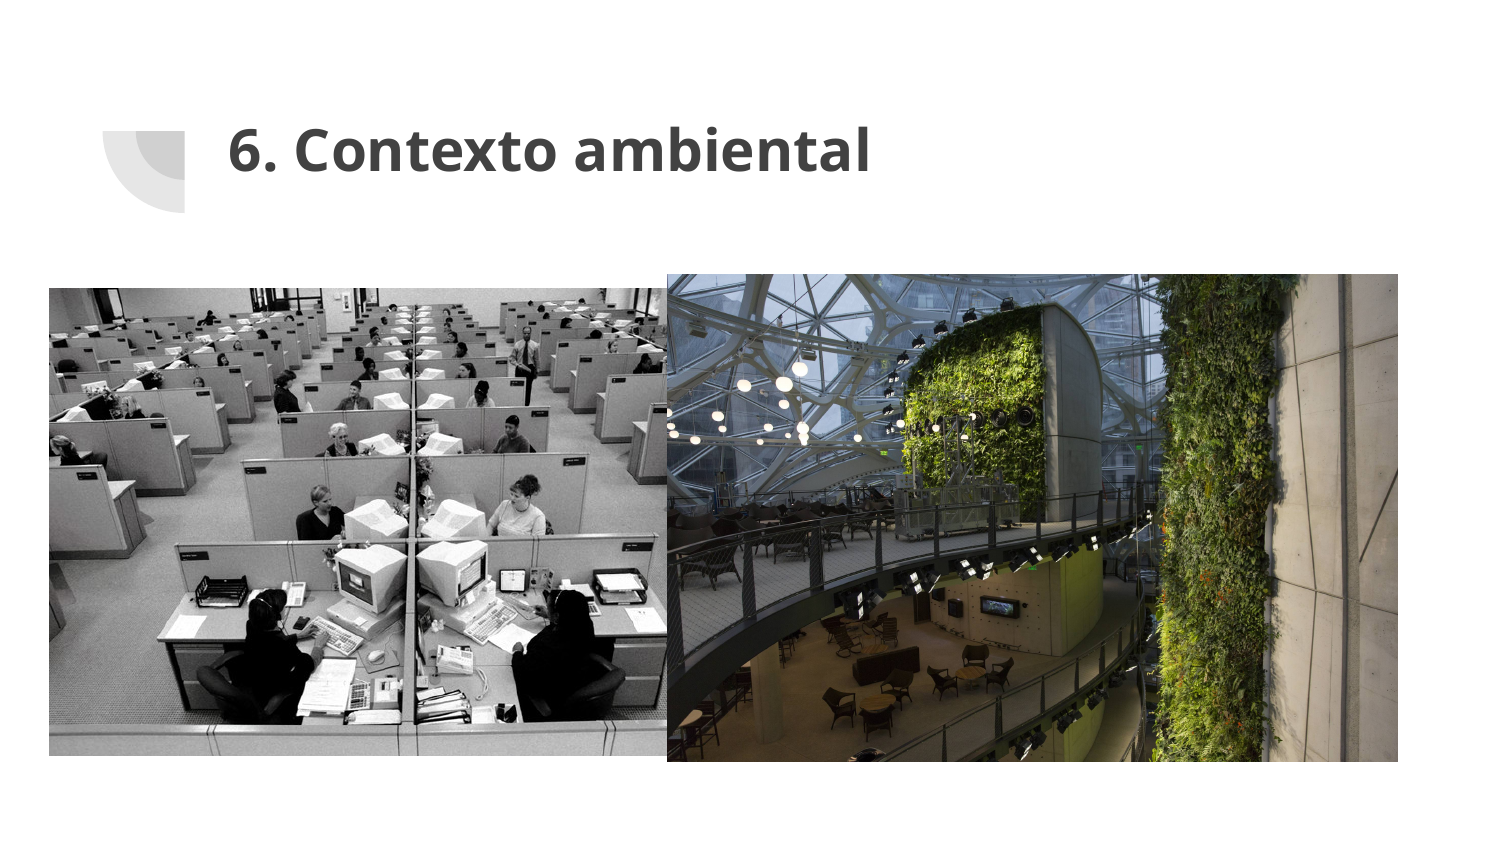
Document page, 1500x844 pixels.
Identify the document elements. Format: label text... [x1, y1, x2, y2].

picture [49, 274, 1399, 762]
title 6. Contexto ambiental [213, 98, 1368, 263]
